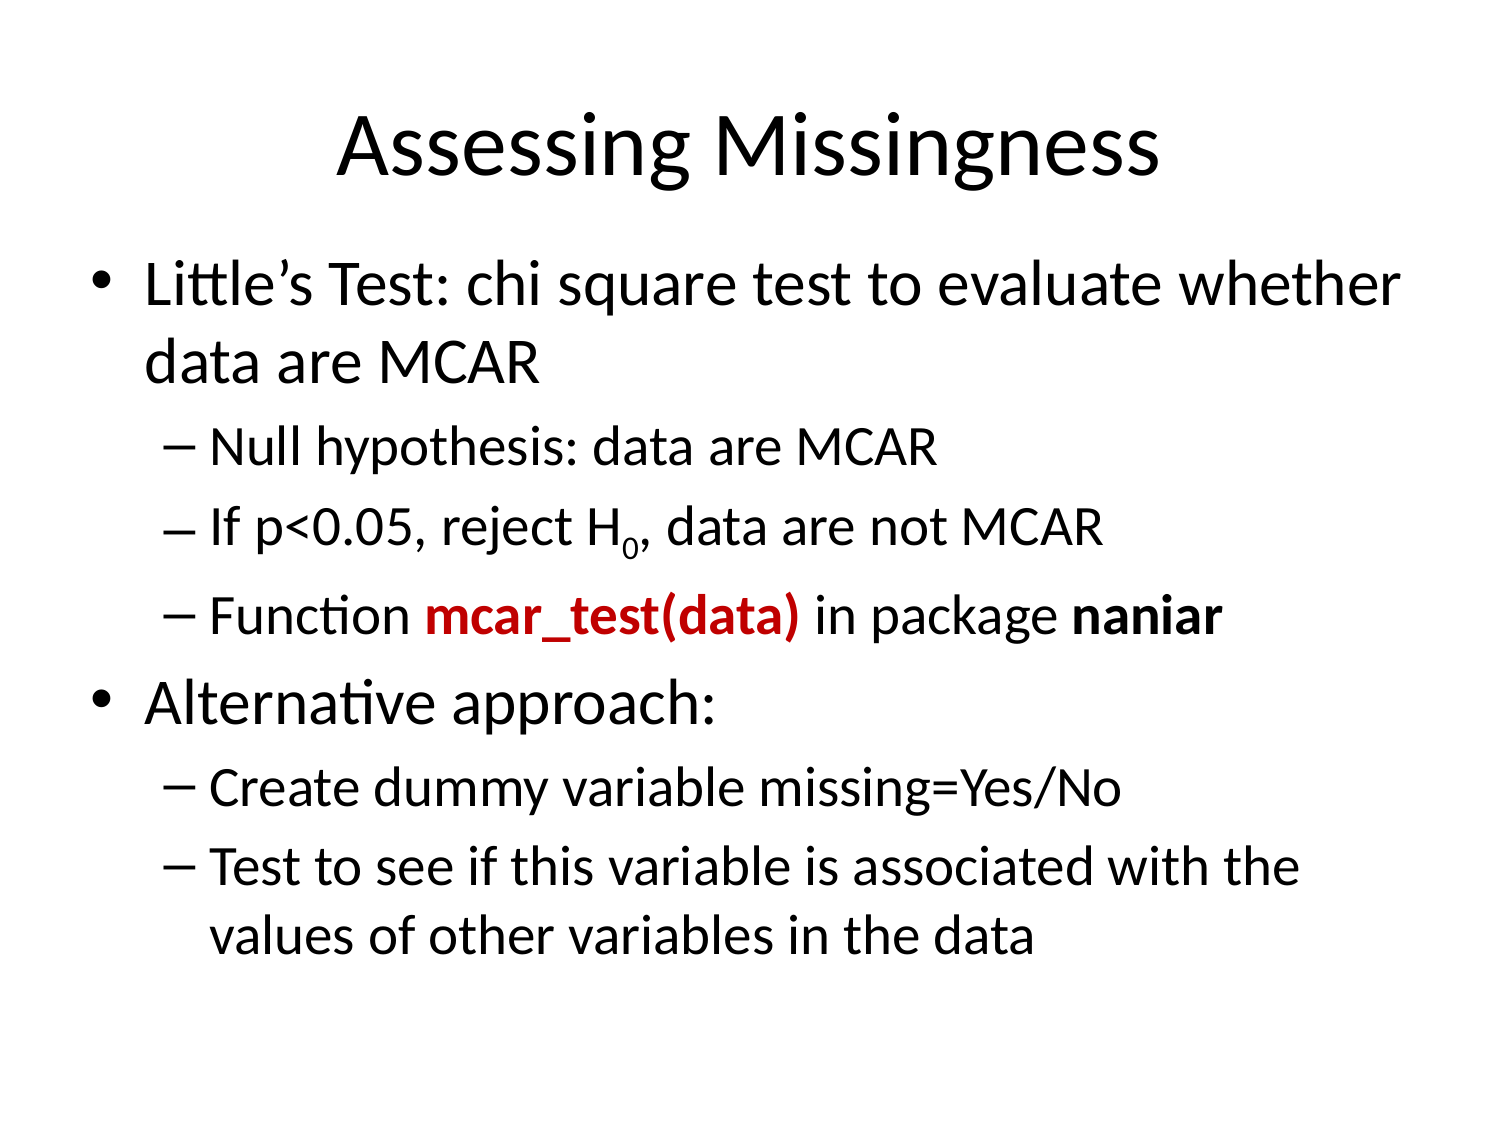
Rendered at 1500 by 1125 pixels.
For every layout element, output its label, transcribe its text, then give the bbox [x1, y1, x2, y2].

title Assessing Missingness [75, 45, 1425, 232]
list Little’s Test: chi square test to evaluate whether data are MCAR Null hypothesis: data are MCAR If p<0.05, reject H0, data are not MCAR Function mcar_test(data) in package naniar Alternative approach: Create dummy variable missing=Yes/No Test to see if this variable is associated with the values of other variables in the data [75, 232, 1425, 975]
